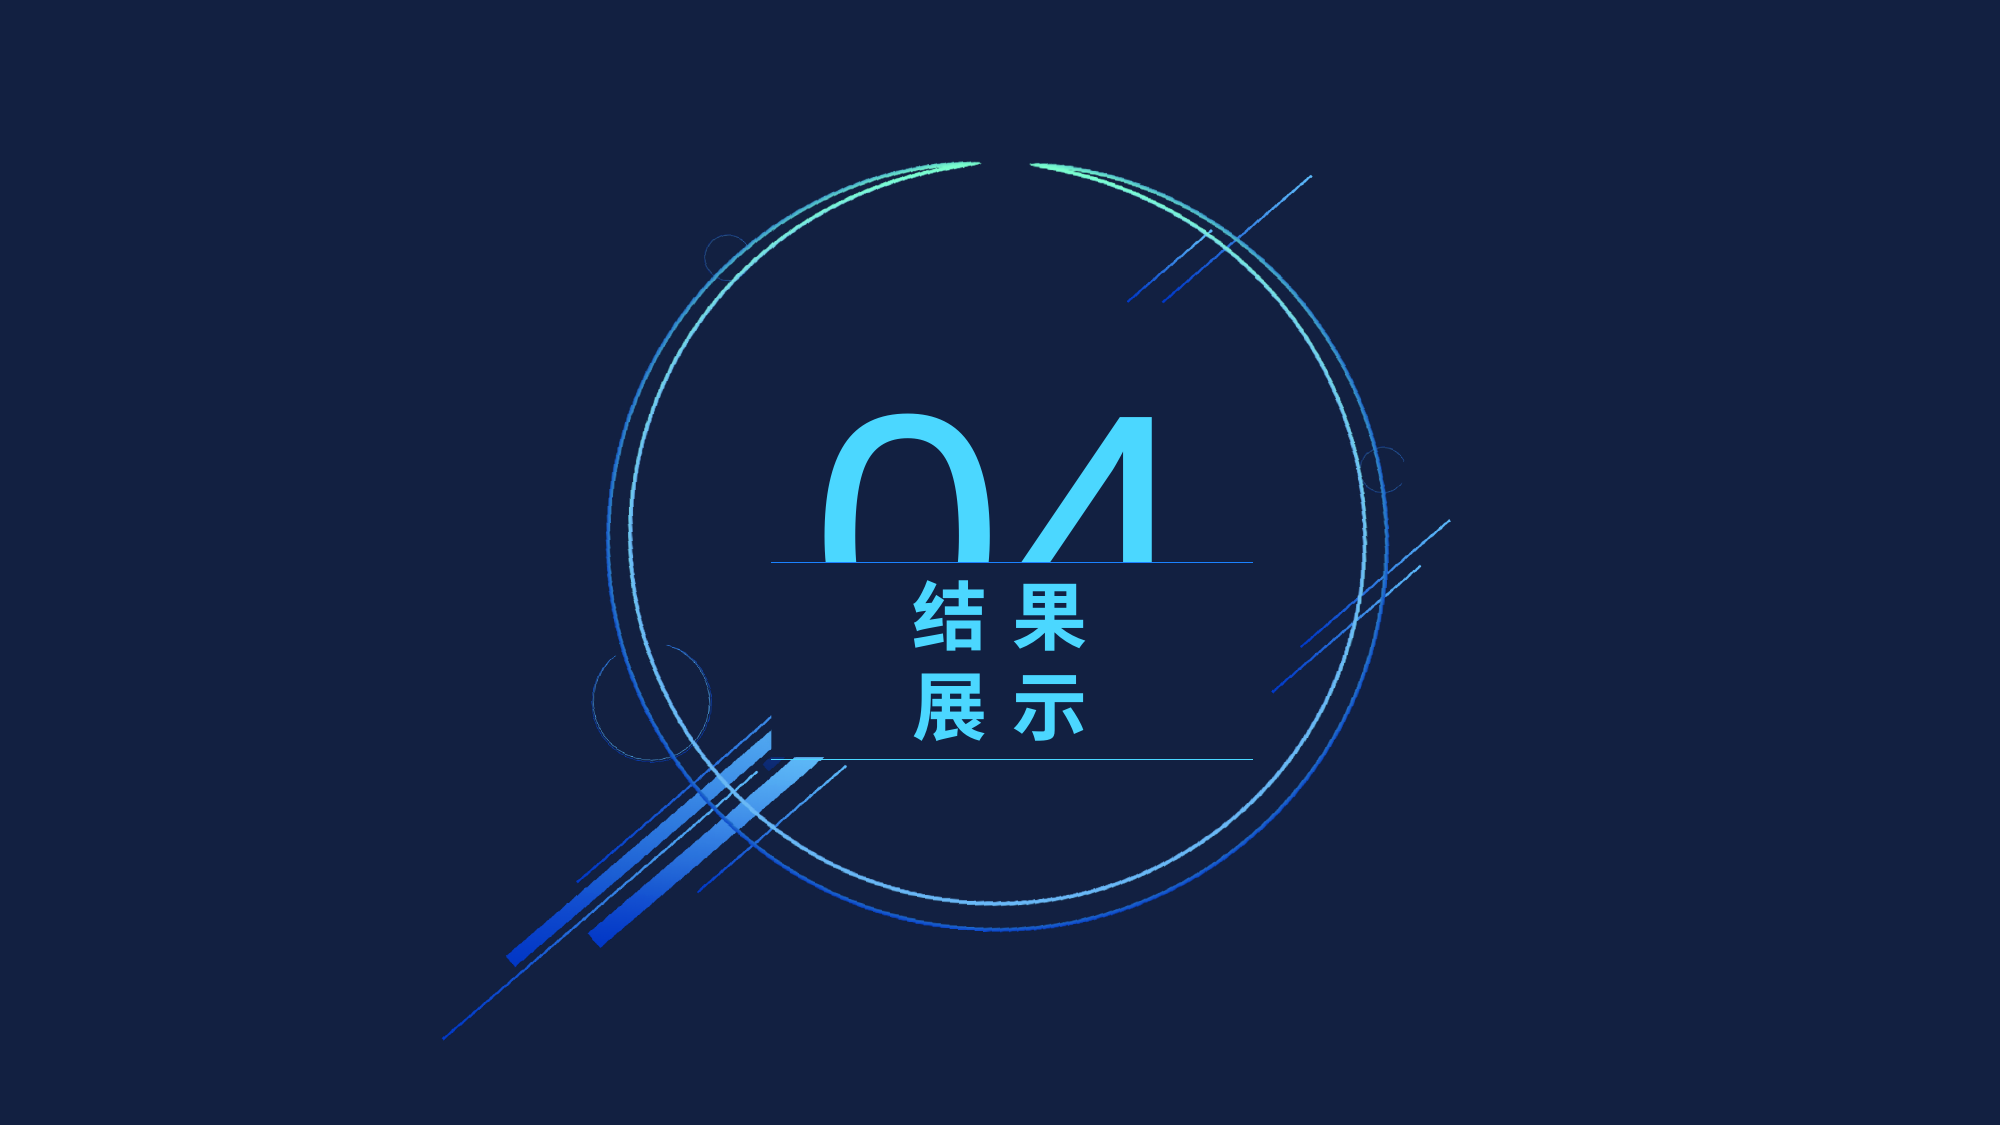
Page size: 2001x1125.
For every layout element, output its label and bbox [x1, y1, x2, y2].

text_box [771, 562, 1253, 760]
picture [335, 0, 1571, 1125]
